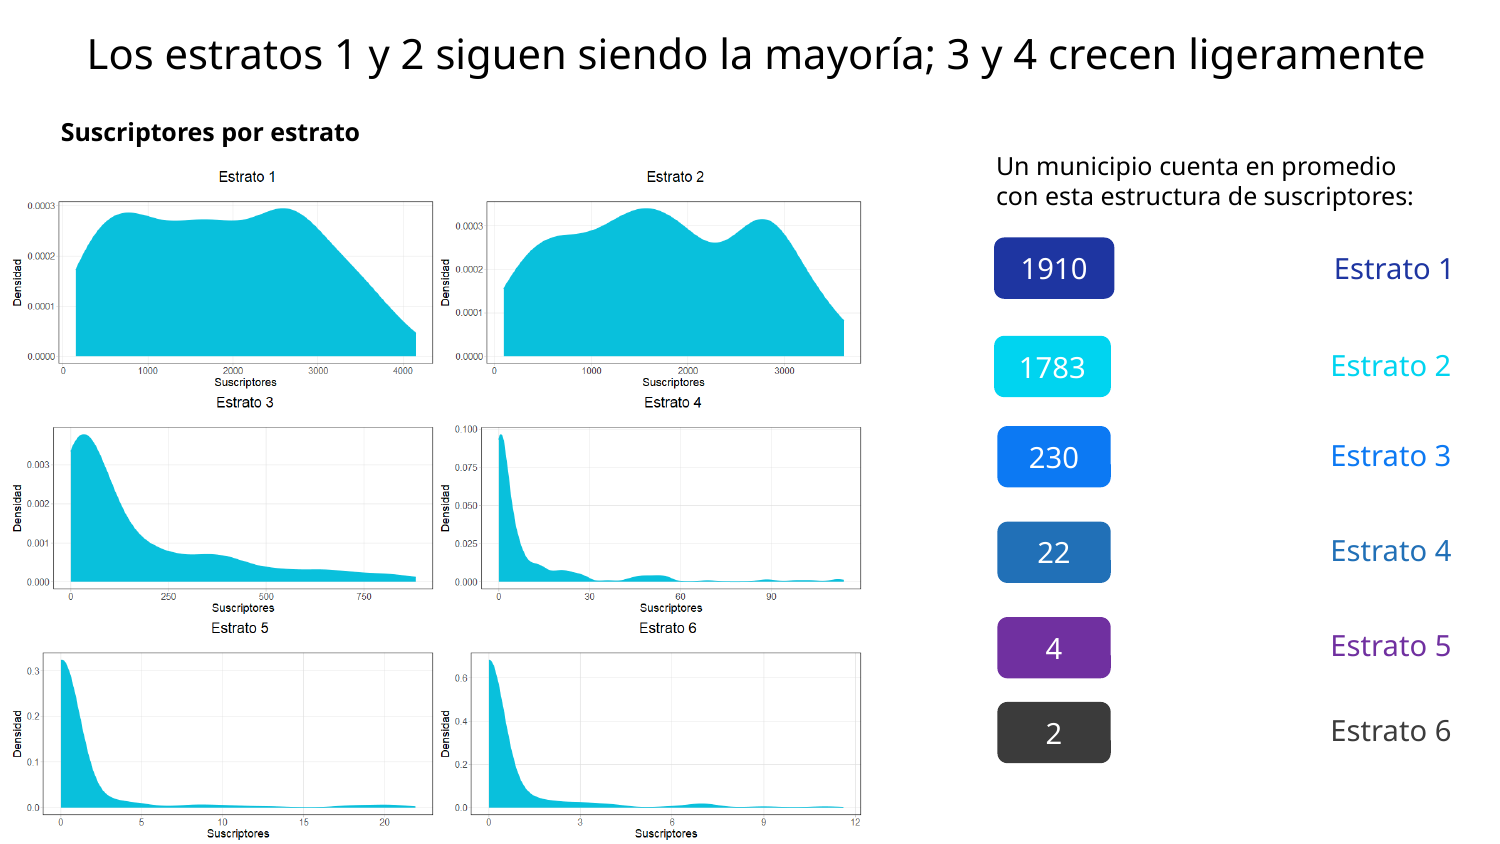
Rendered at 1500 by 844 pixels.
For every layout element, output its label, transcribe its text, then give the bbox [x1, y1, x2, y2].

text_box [993, 335, 1467, 398]
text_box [997, 701, 1467, 764]
title Los estratos 1 y 2 siguen siendo la mayoría; 3 y 4 crecen ligeramente [45, 12, 1467, 92]
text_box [997, 616, 1467, 679]
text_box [997, 425, 1467, 488]
picture [8, 167, 865, 844]
text_box Un municipio cuenta en promedio con esta estructura de suscriptores: [981, 123, 1444, 238]
text_box Suscriptores por estrato [45, 91, 872, 171]
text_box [993, 237, 1471, 300]
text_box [997, 521, 1467, 584]
